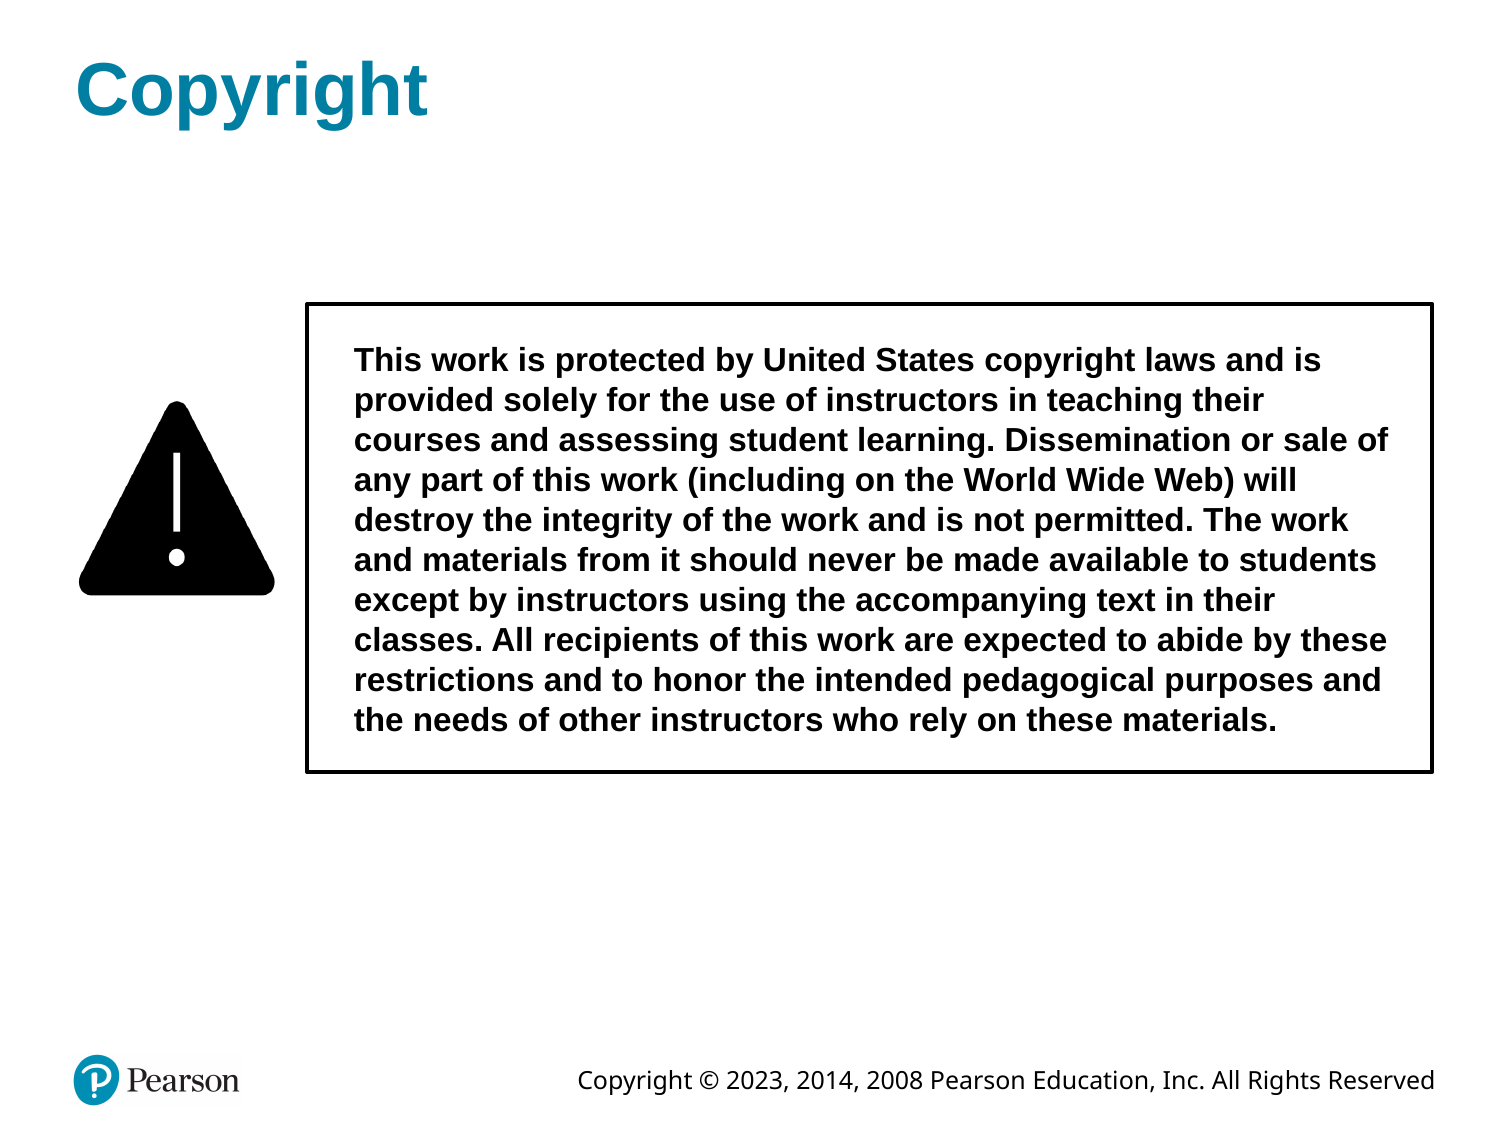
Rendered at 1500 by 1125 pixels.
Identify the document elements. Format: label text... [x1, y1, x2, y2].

picture [72, 1053, 241, 1107]
picture [71, 379, 282, 616]
title Copyright [75, 0, 1425, 183]
list This work is protected by United States copyright laws and is provided solely for the use of instructors in teaching their courses and assessing student learning. Dissemination or sale of any part of this work (including on the World Wide Web) will destroy the integrity of the work and is not permitted. The work and materials from it should never be made available to students except by instructors using the accompanying text in their classes. All recipients of this work are expected to abide by these restrictions and to honor the intended pedagogical purposes and the needs of other instructors who rely on these materials. [305, 302, 1434, 774]
